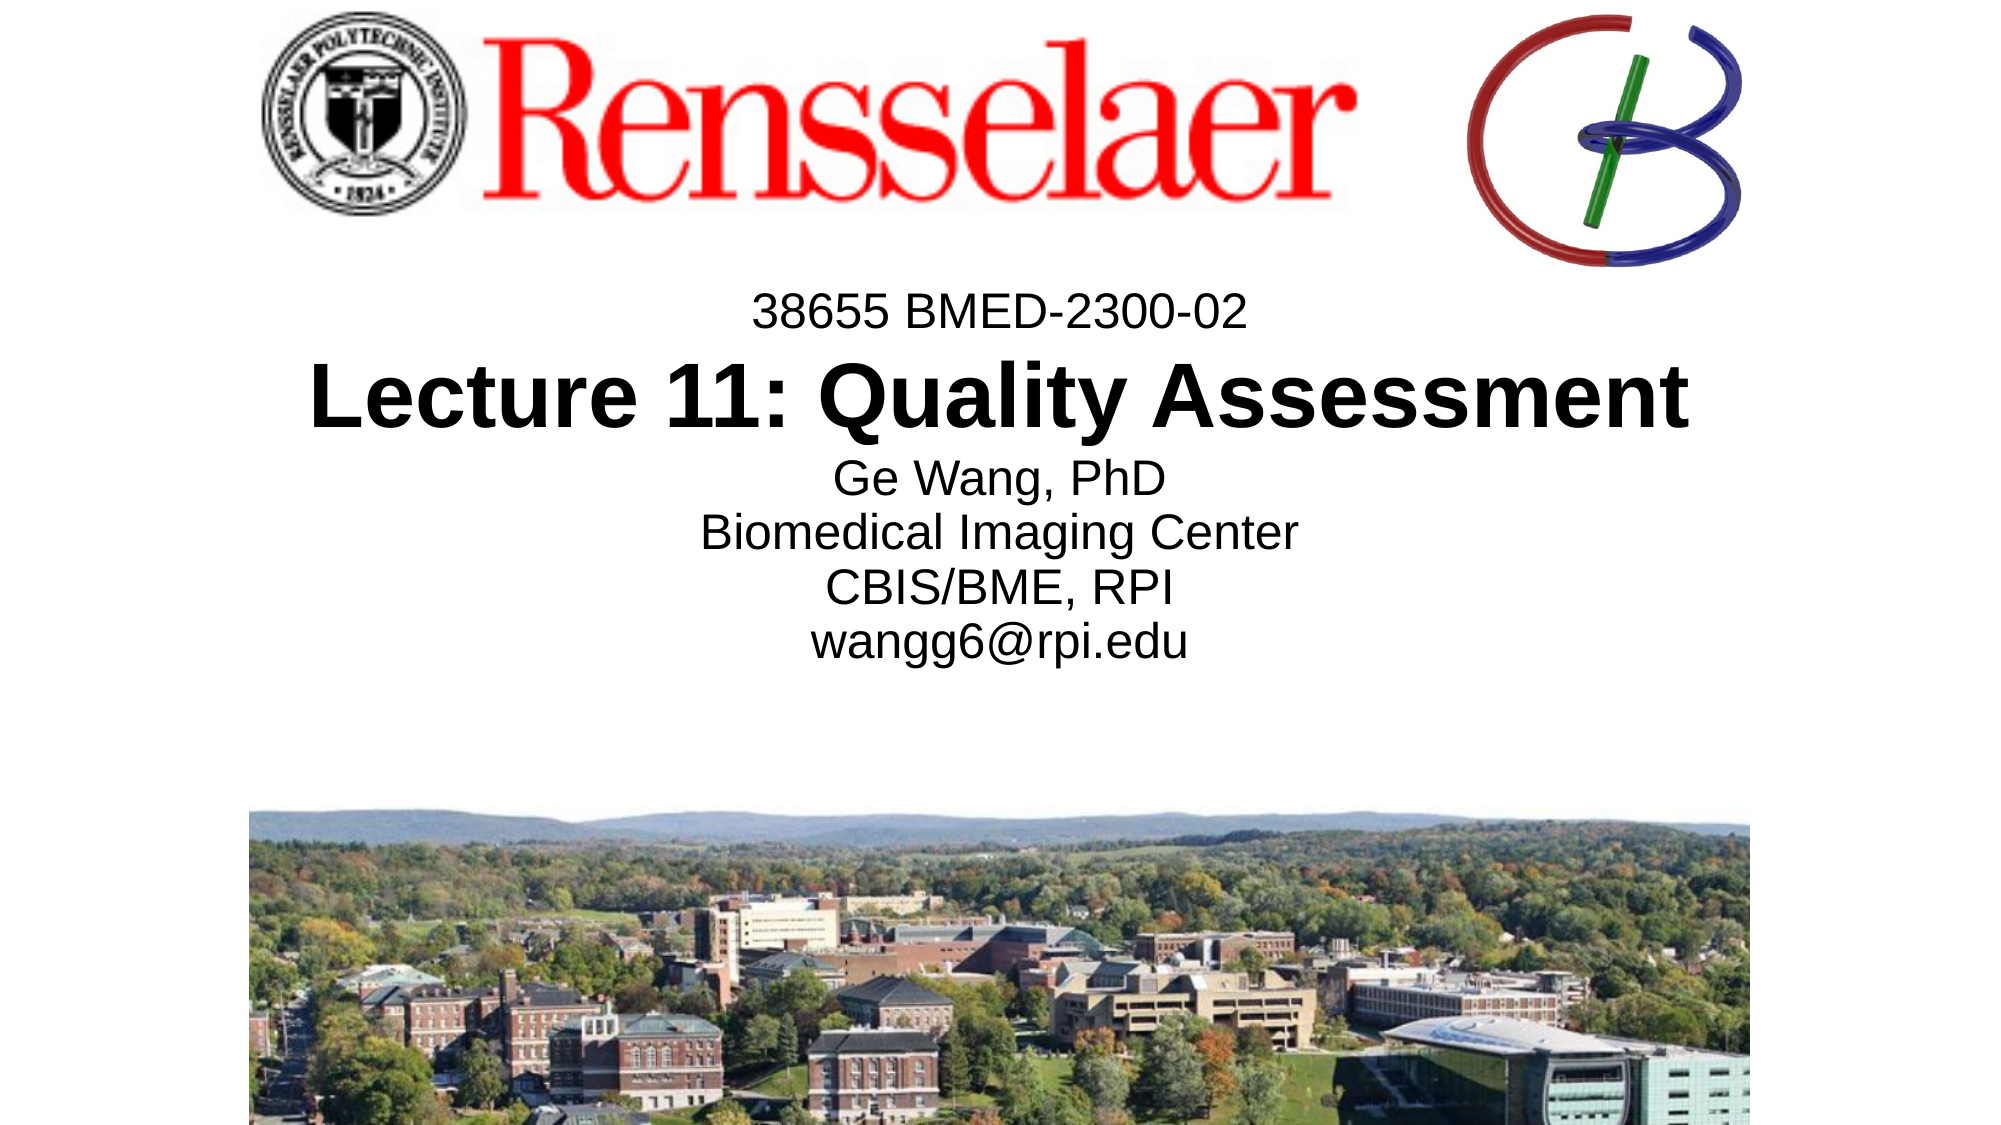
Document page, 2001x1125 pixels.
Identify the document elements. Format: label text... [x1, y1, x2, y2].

picture [1464, 8, 1742, 272]
picture [249, 803, 1751, 1125]
text_box 38655 BMED-2300-02 Lecture 11: Quality Assessment Ge Wang, PhD Biomedical Imaging Center CBIS/BME, RPI wangg6@rpi.edu [249, 282, 1750, 802]
picture [259, 9, 1361, 220]
